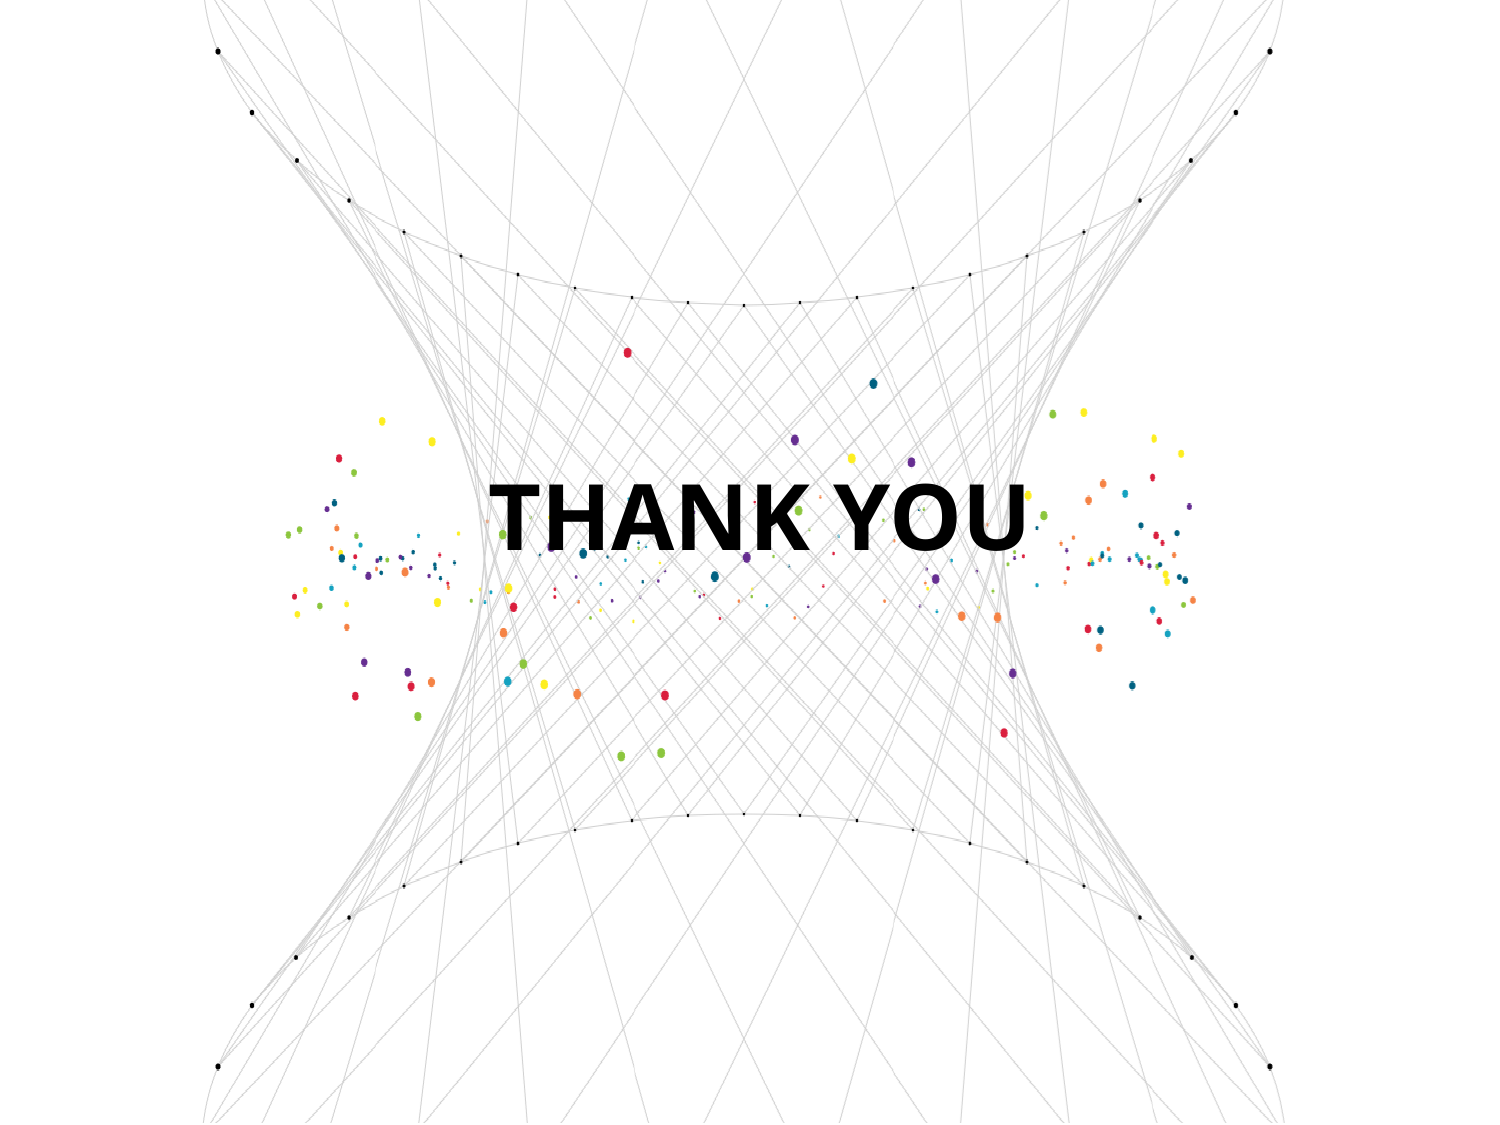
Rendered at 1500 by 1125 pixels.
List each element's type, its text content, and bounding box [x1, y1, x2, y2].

text_box THANK YOU [473, 451, 1047, 577]
picture [117, 0, 1409, 1123]
